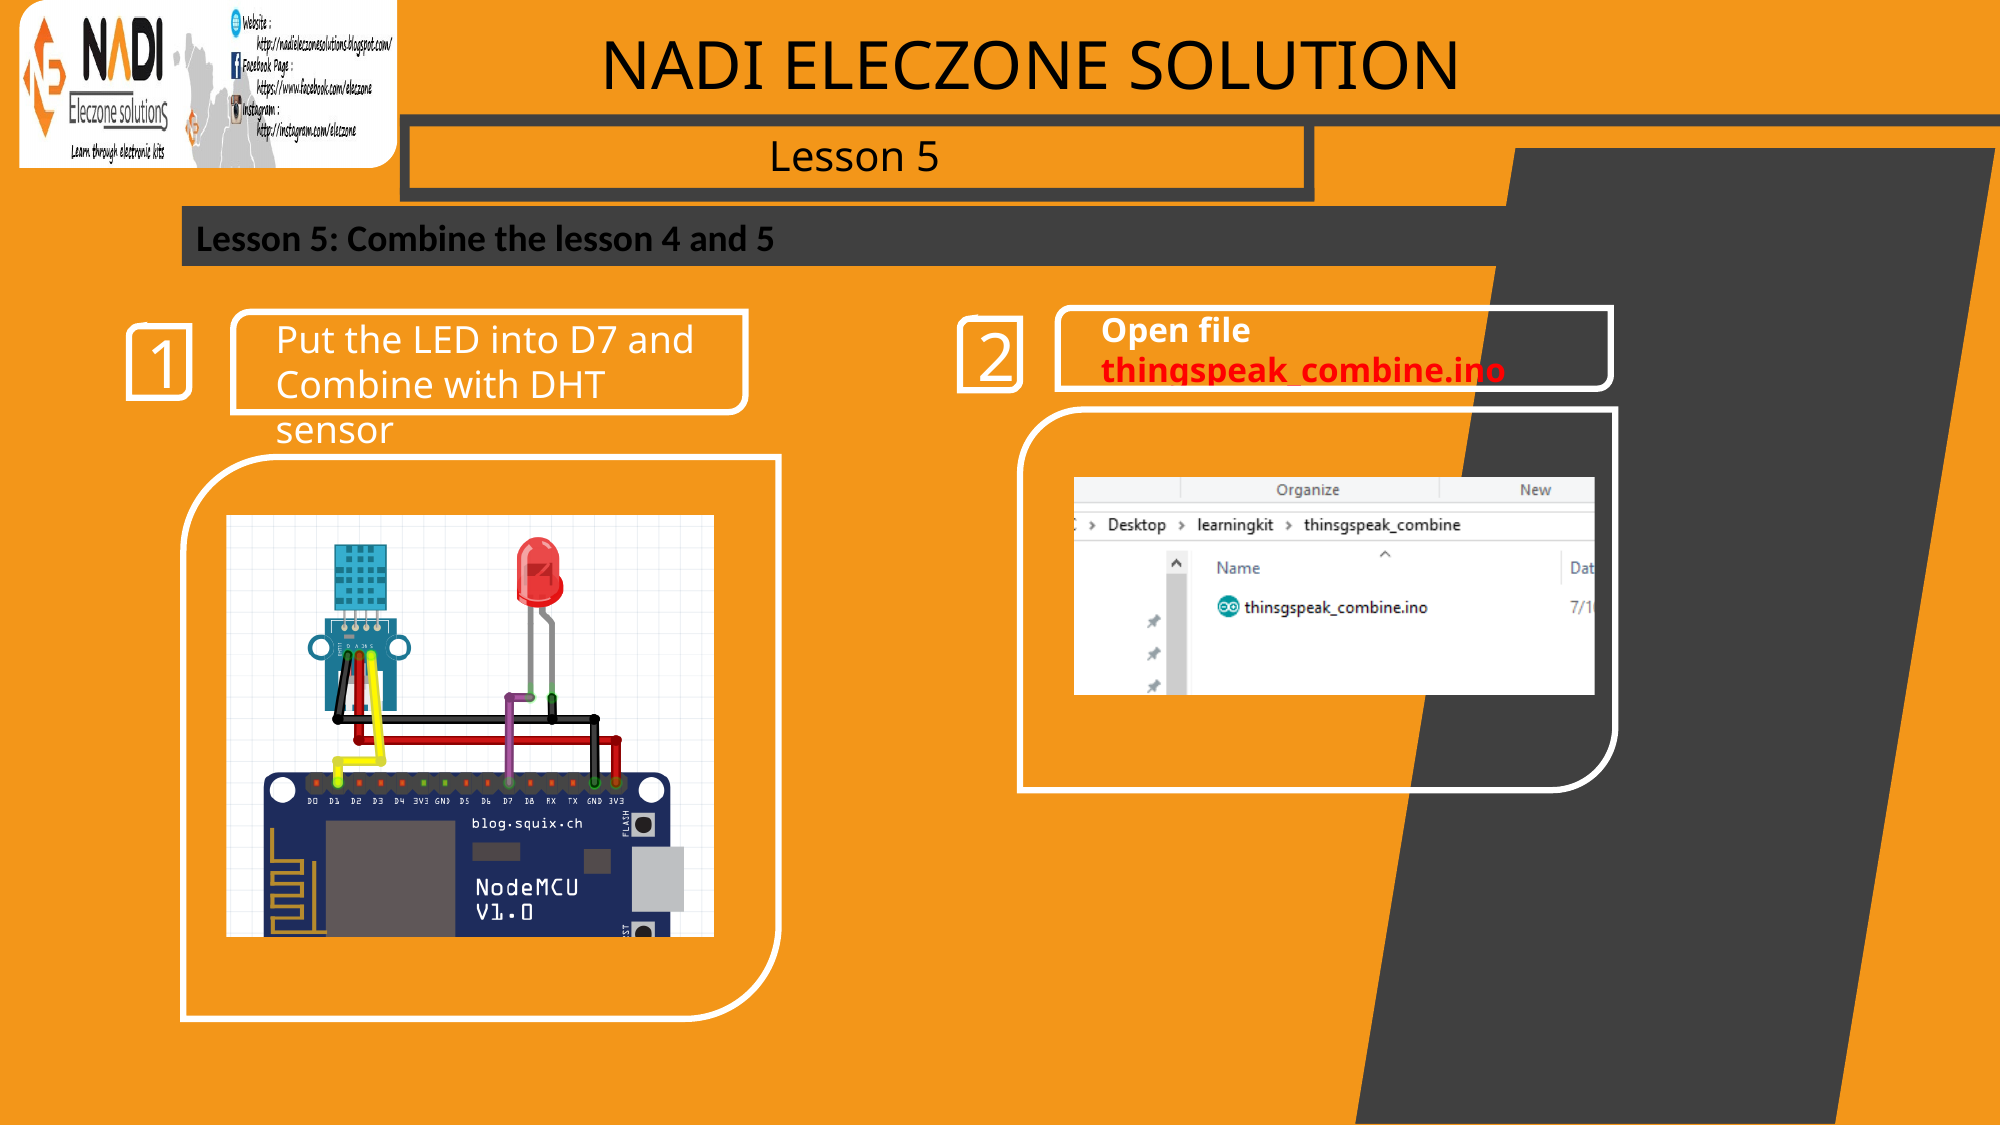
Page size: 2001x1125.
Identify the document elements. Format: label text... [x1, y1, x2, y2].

text_box Lesson 5: Combine the lesson 4 and 5 [181, 205, 1526, 267]
text_box Open file thingspeak_combine.ino [1085, 301, 1639, 397]
picture [226, 515, 715, 937]
text_box 2 [958, 317, 1022, 392]
text_box Put the LED into D7 and Combine with DHT sensor [260, 308, 749, 459]
text_box [399, 117, 411, 196]
text_box [1019, 408, 1617, 792]
text_box Lesson 5 [411, 122, 1303, 188]
picture [19, 0, 398, 168]
text_box [399, 113, 2000, 128]
text_box [1056, 306, 1612, 390]
text_box NADI ELECZONE SOLUTION [398, 15, 1788, 110]
text_box [1303, 122, 1315, 201]
text_box [399, 188, 1315, 203]
text_box [232, 310, 260, 414]
text_box [1352, 145, 1998, 1125]
text_box 1 [127, 324, 191, 399]
text_box [182, 456, 780, 1020]
picture [1074, 477, 1595, 695]
